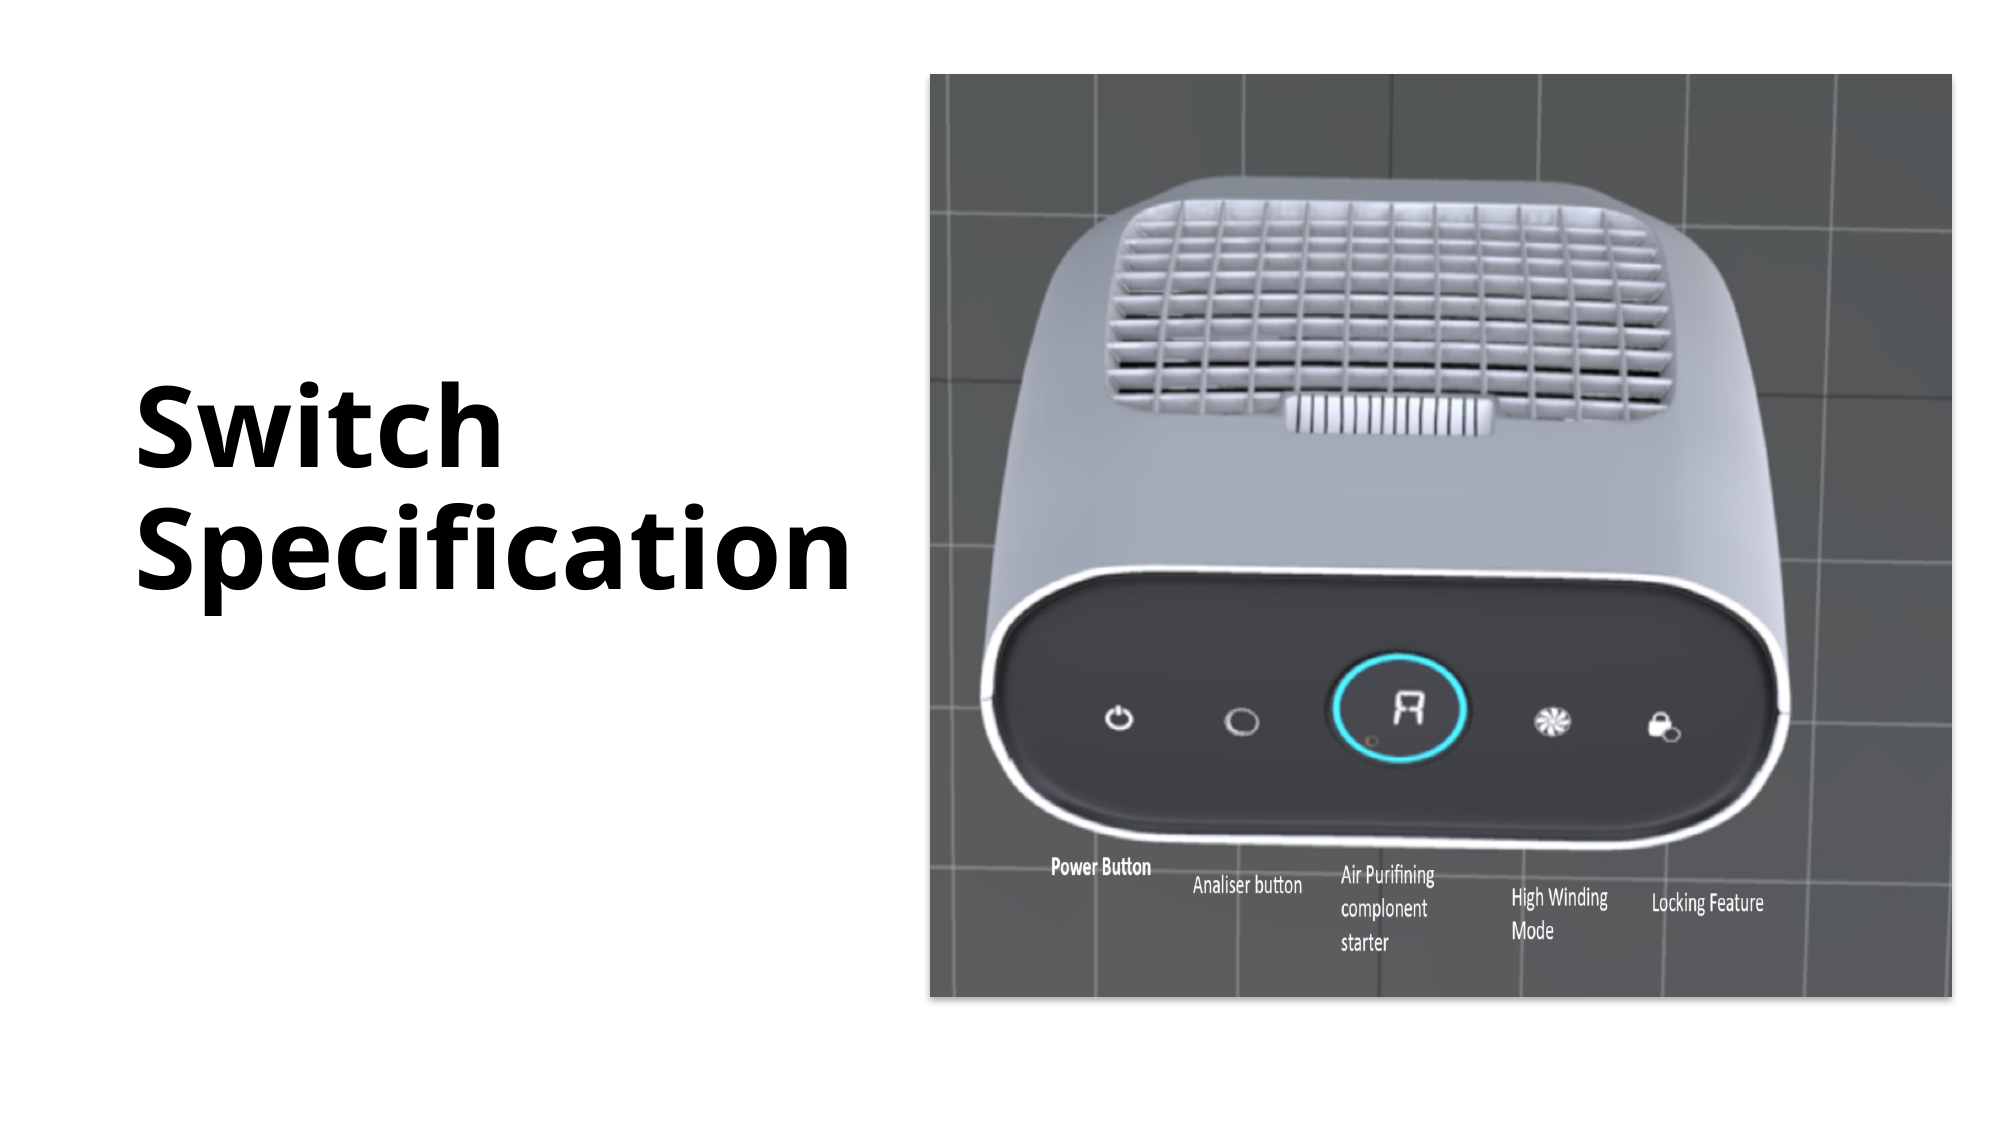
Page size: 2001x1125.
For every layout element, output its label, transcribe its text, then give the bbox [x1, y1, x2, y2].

picture [929, 74, 1952, 997]
title Switch Specification [119, 383, 877, 601]
